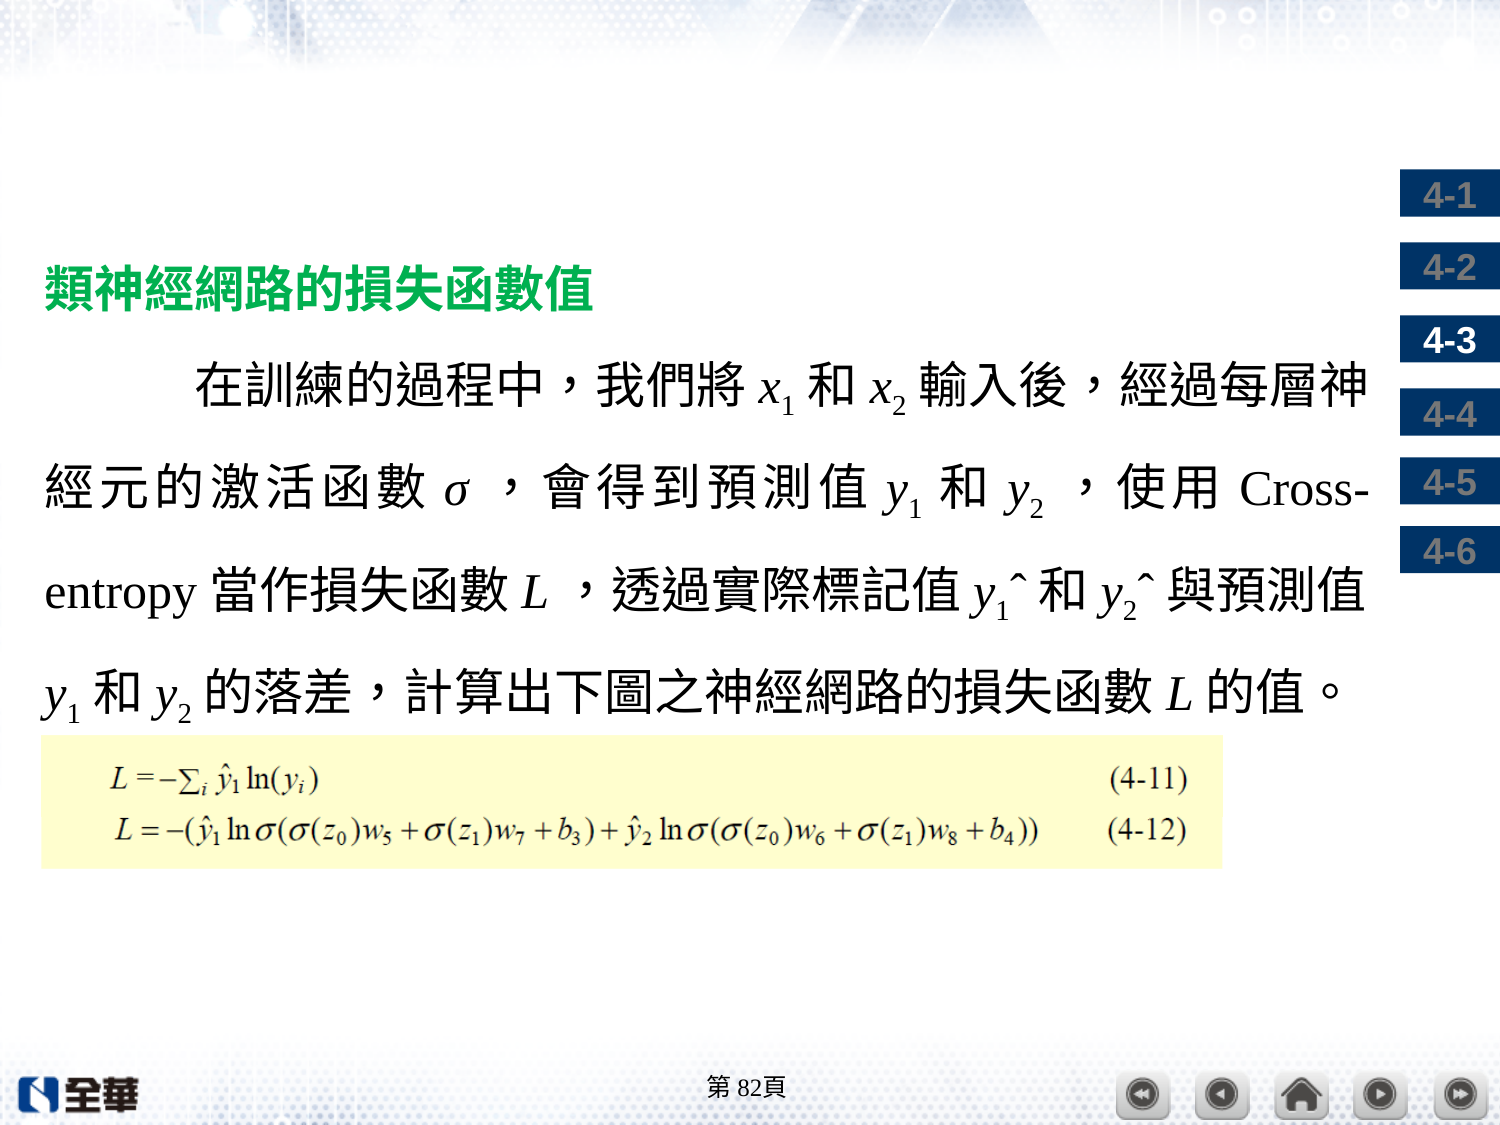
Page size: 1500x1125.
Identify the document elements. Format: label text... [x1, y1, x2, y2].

picture [0, 0, 1500, 1125]
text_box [40, 734, 1223, 870]
list 類神經網路的損失函數值 在訓練的過程中，我們將x1和x2輸入後，經過每層神經元的激活函數σ，會得到預測值y1和y2，使用Cross-entropy當作損失函數L，透過實際標記值y1ˆ和y2ˆ與預測值y1和y2的落差，計算出下圖之神經網路的損失函數L的值。 [29, 219, 1386, 1048]
